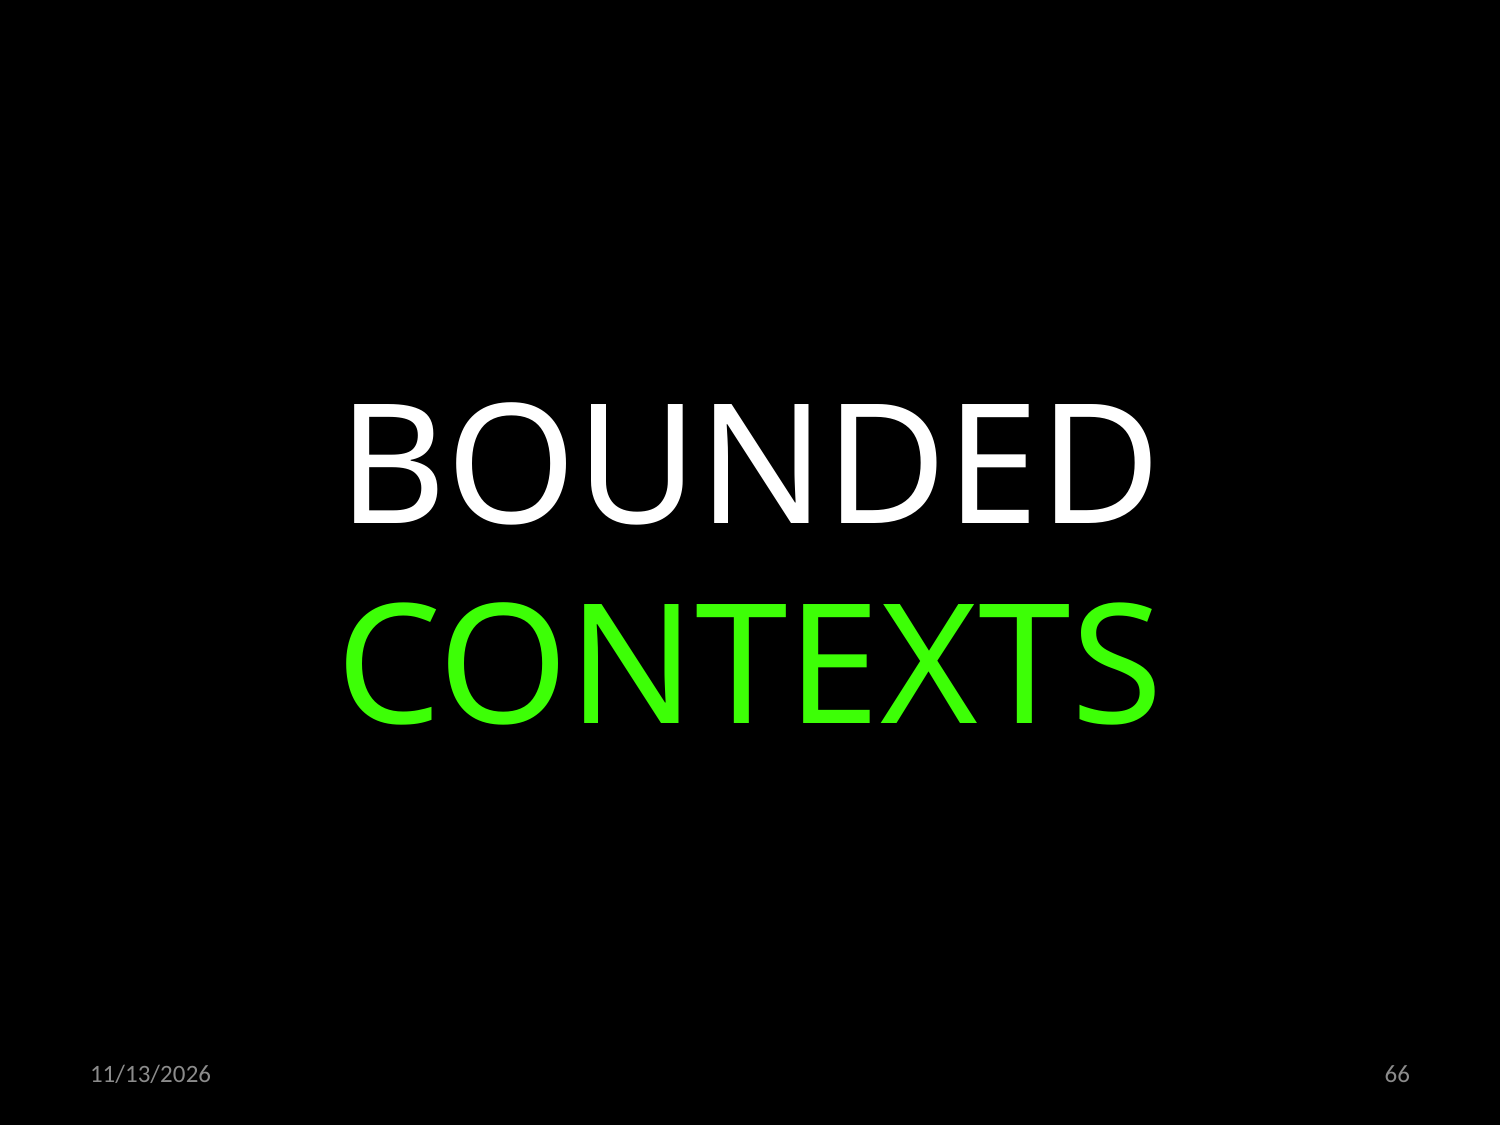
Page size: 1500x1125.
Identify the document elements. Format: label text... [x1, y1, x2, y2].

text_box BOUNDED CONTEXTS [0, 348, 1500, 451]
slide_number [75, 1042, 425, 1103]
slide_number 66 [1074, 1042, 1425, 1103]
